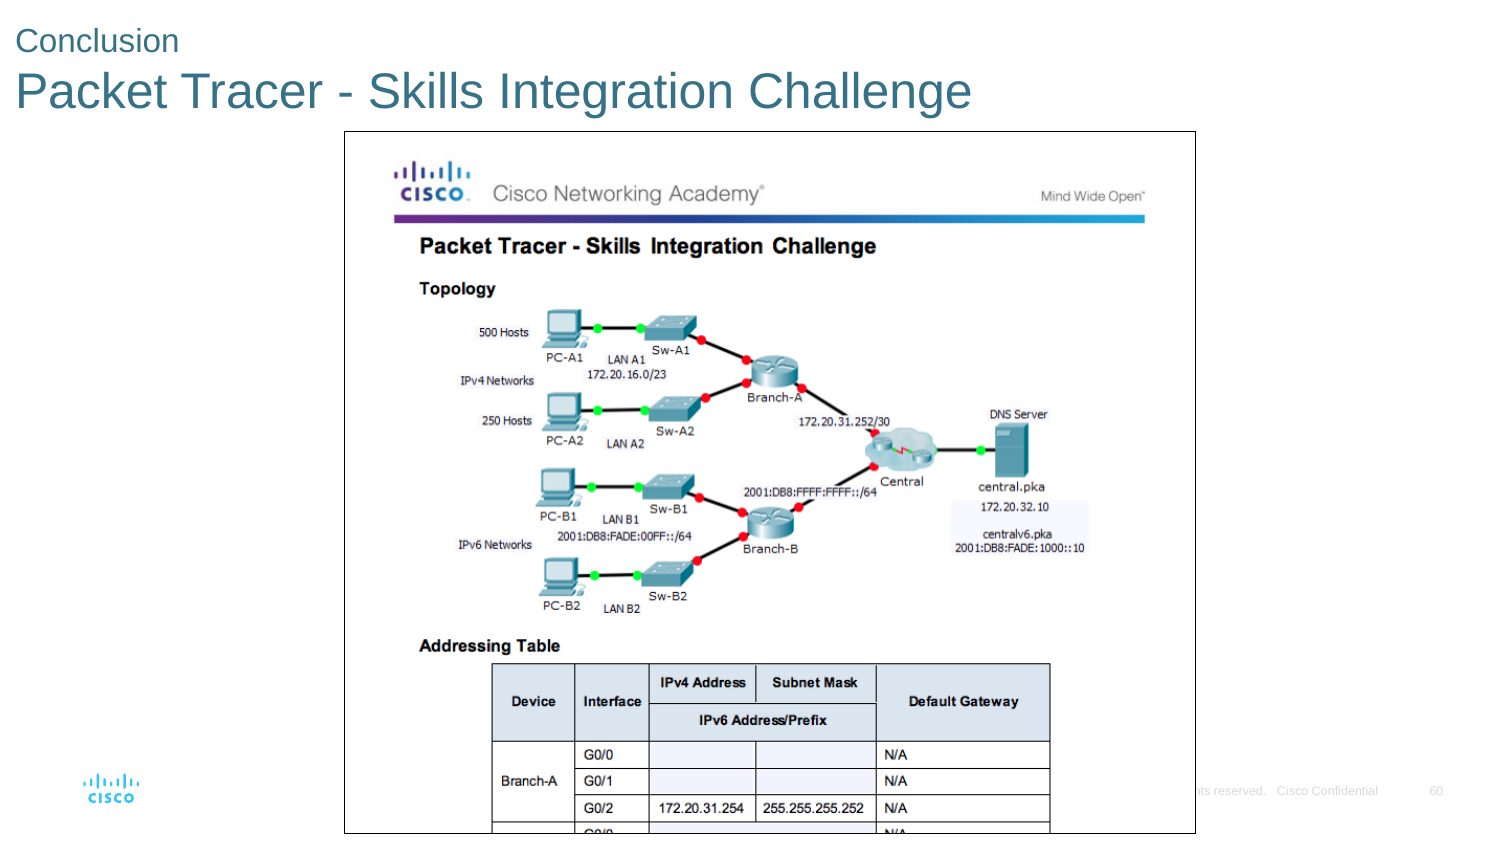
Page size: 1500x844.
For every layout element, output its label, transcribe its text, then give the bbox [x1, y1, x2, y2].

picture [344, 130, 1196, 834]
title Conclusion Packet Tracer - Skills Integration Challenge [0, 6, 1500, 131]
